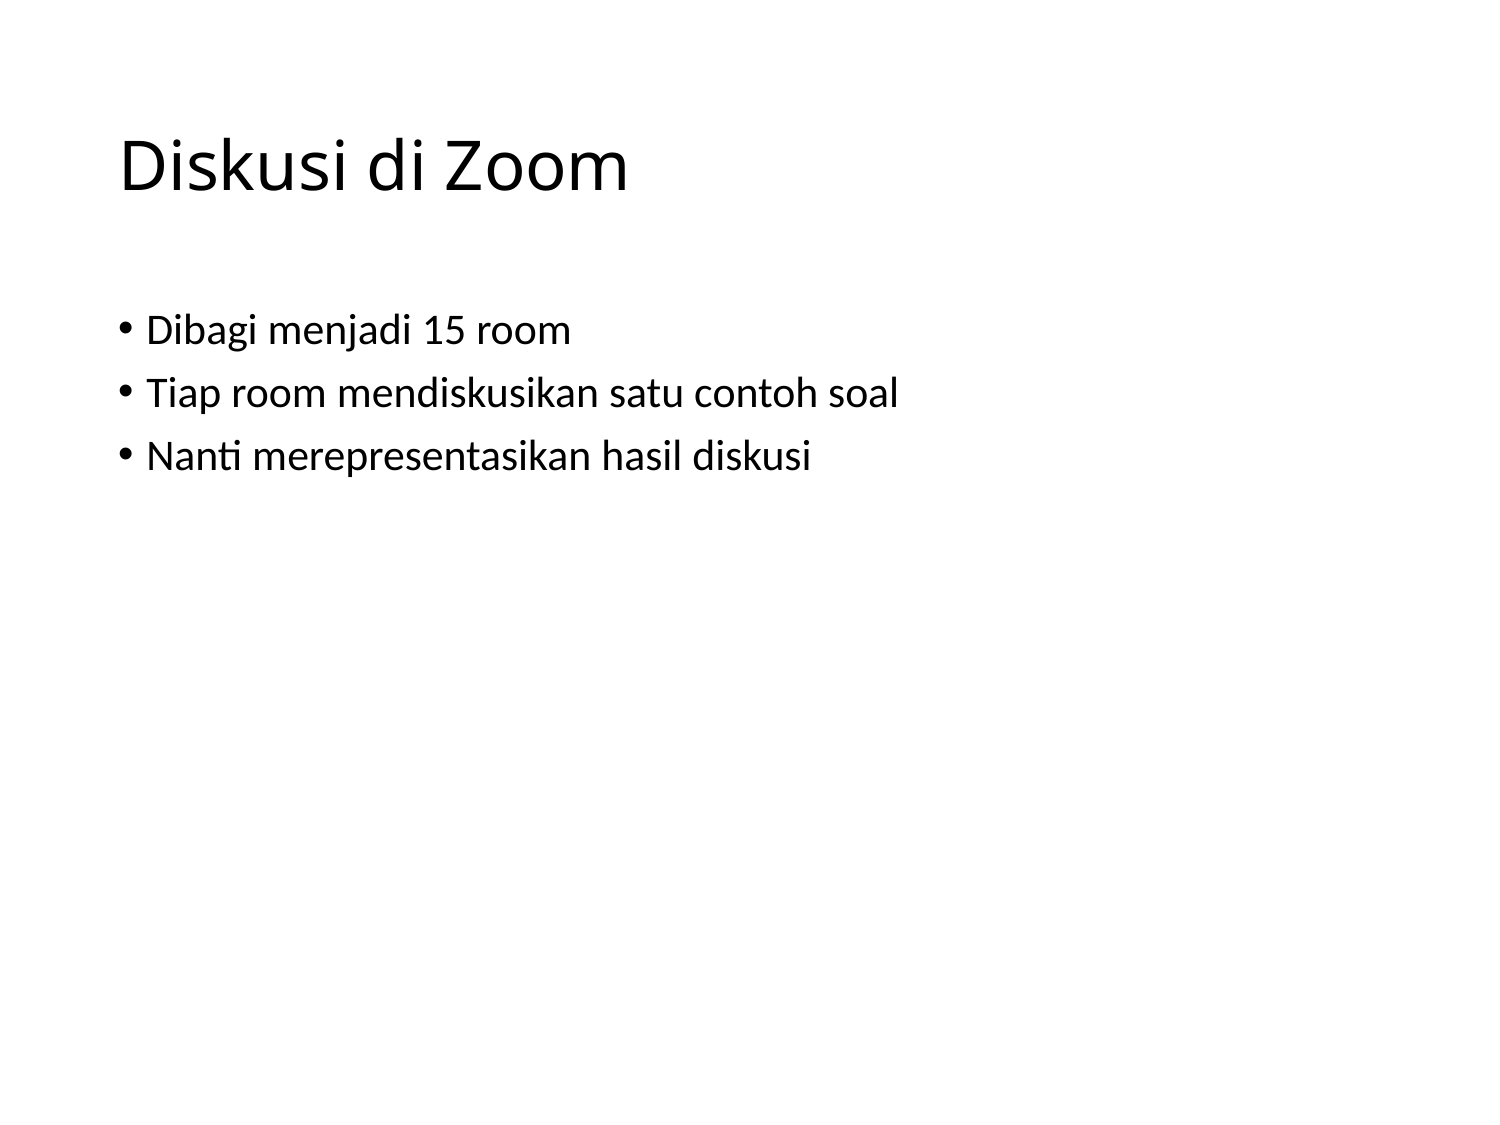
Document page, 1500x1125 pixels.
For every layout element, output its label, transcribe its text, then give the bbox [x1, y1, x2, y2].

list Dibagi menjadi 15 room Tiap room mendiskusikan satu contoh soal Nanti merepresentasikan hasil diskusi [103, 299, 1397, 1014]
title Diskusi di Zoom [103, 59, 1397, 278]
